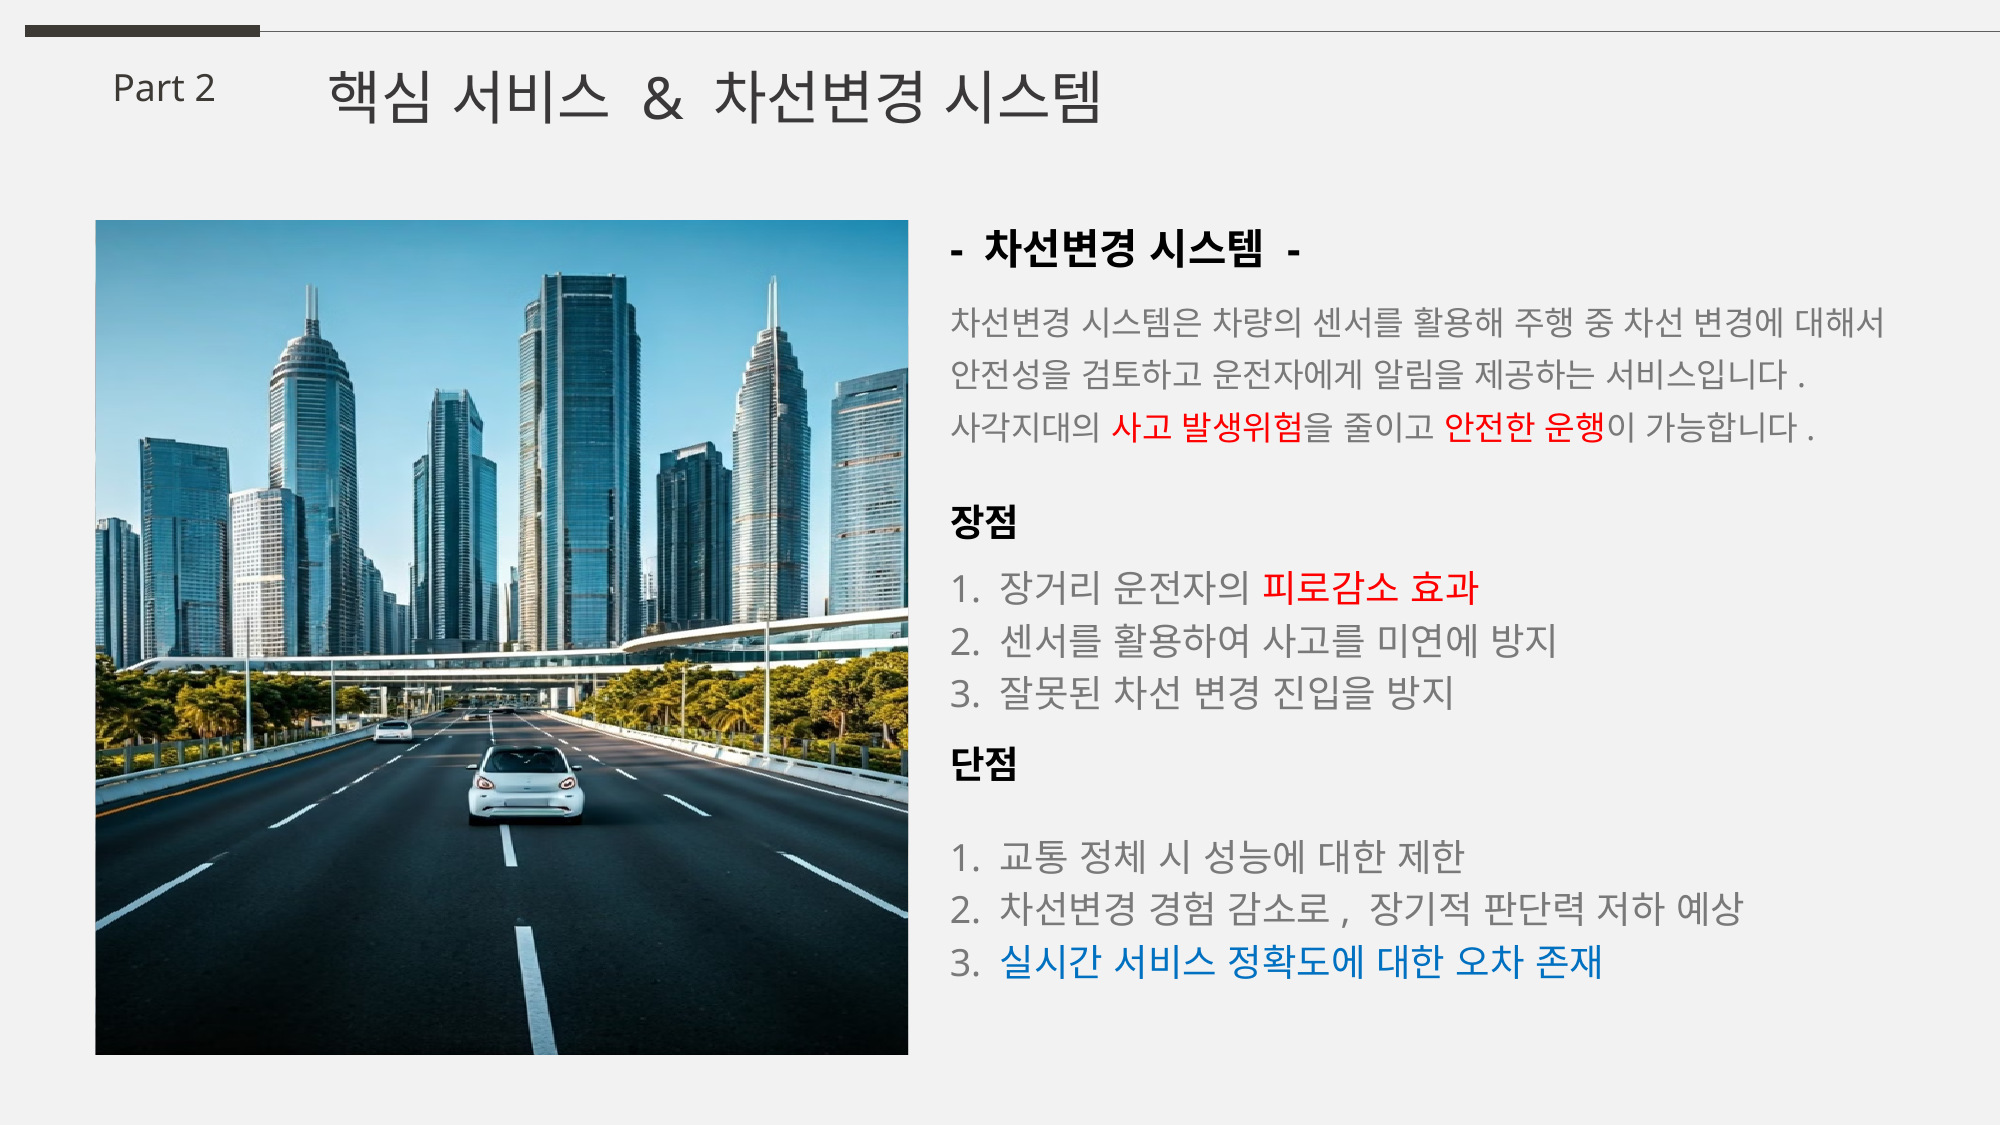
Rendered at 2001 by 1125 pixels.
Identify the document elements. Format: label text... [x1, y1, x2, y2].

text_box Part 2 [97, 56, 232, 117]
text_box - 차선변경 시스템 - [949, 220, 1671, 273]
text_box 1. 장거리 운전자의 피로감소 효과 2. 센서를 활용하여 사고를 미연에 방지 3. 잘못된 차선 변경 진입을 방지 [1058, 557, 1699, 716]
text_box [949, 491, 1058, 780]
text_box 1. 교통 정체 시 성능에 대한 제한 2. 차선변경 경험 감소로, 장기적 판단력 저하 예상 3. 실시간 서비스 정확도에 대한 오차 존재 [949, 826, 1830, 984]
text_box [95, 220, 909, 1055]
text_box 차선변경 시스템은 차량의 센서를 활용해 주행 중 차선 변경에 대해서 안전성을 검토하고 운전자에게 알림을 제공하는 서비스입니다. 사각지대의 사고 발생위험을 줄이고 안전한 운행이 가능합니다. [949, 289, 2000, 447]
text_box 핵심 서비스 & 차선변경 시스템 [312, 54, 1120, 139]
